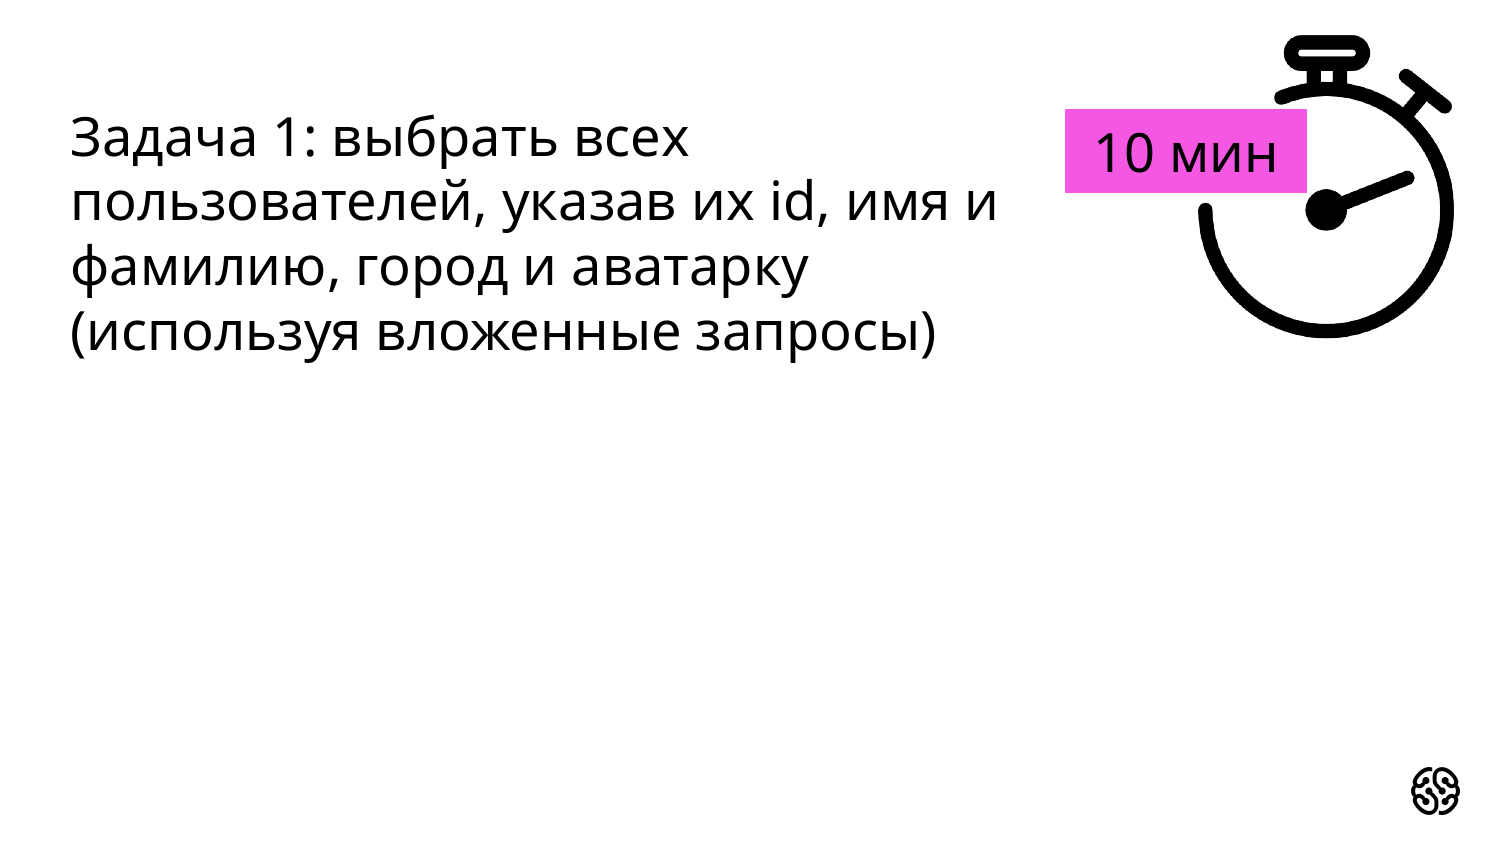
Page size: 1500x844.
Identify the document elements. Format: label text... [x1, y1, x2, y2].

title Задача 1: выбрать всех пользователей, указав их id, имя и фамилию, город и аватарку (используя вложенные запросы) [70, 101, 1055, 200]
text_box 10 мин [1065, 109, 1142, 193]
picture [1411, 767, 1460, 815]
picture [1147, 33, 1455, 341]
